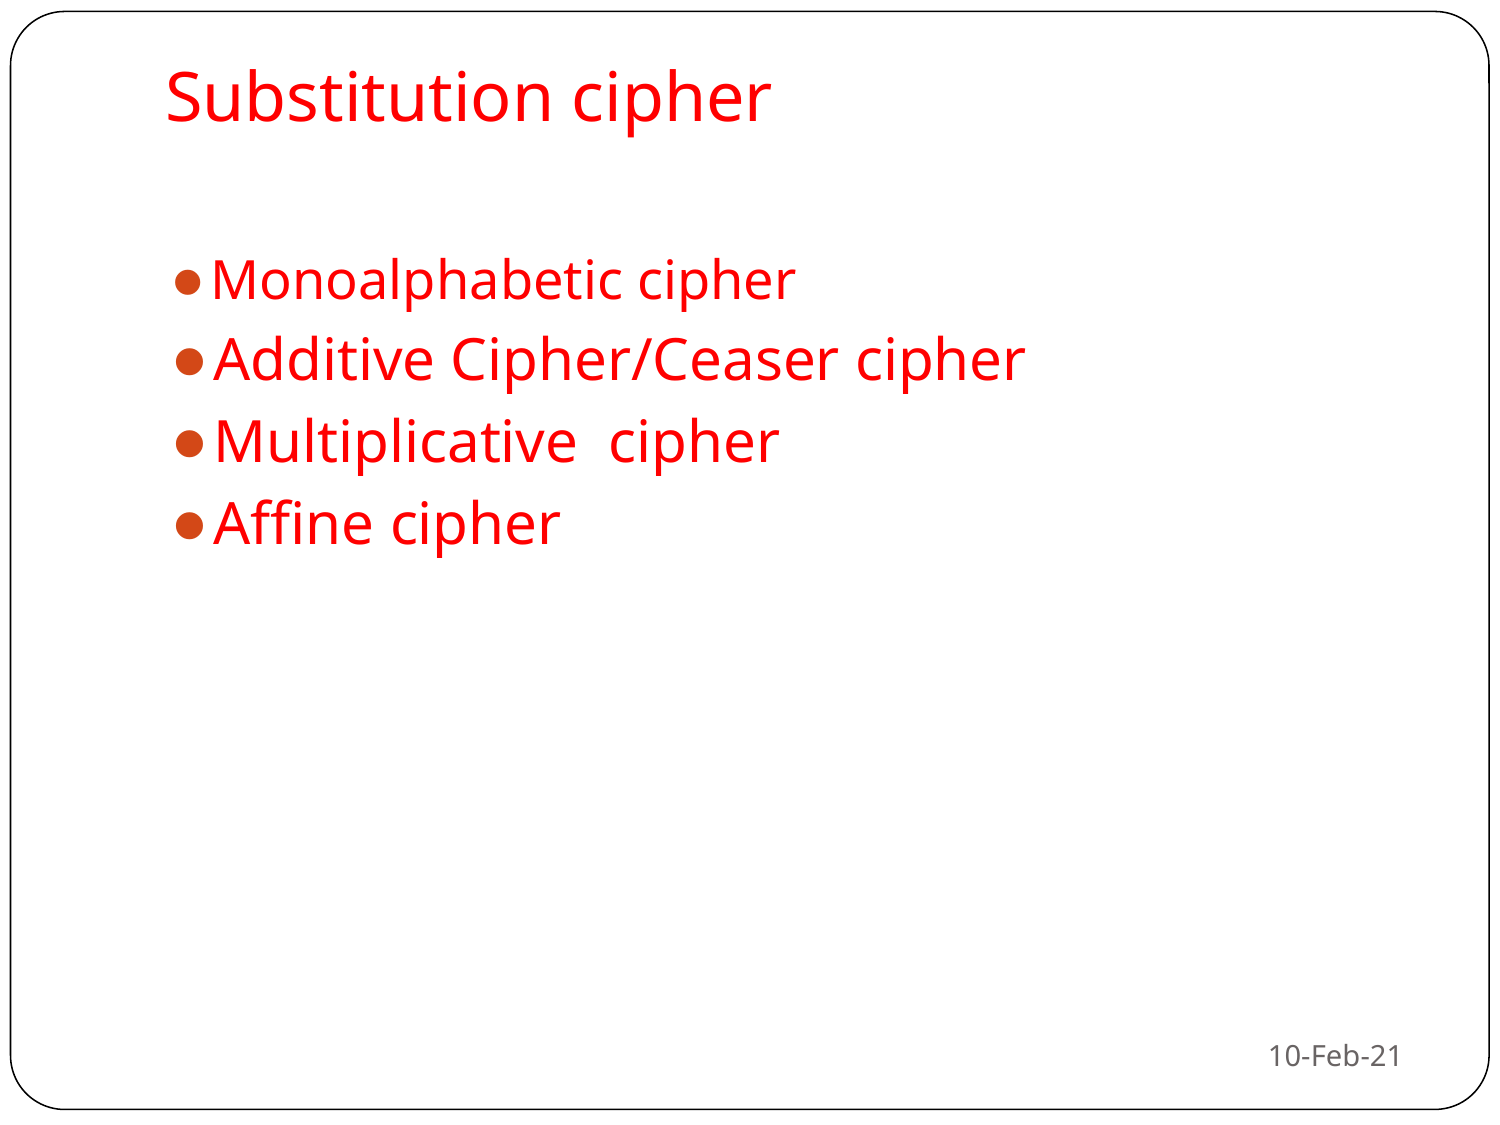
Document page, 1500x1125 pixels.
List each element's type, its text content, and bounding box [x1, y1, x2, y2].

title Substitution cipher [150, 45, 1425, 233]
list Monoalphabetic cipher Additive Cipher/Ceaser cipher Multiplicative cipher Affine cipher [150, 237, 1425, 988]
slide_number 10-Feb-21 [1012, 1015, 1419, 1094]
